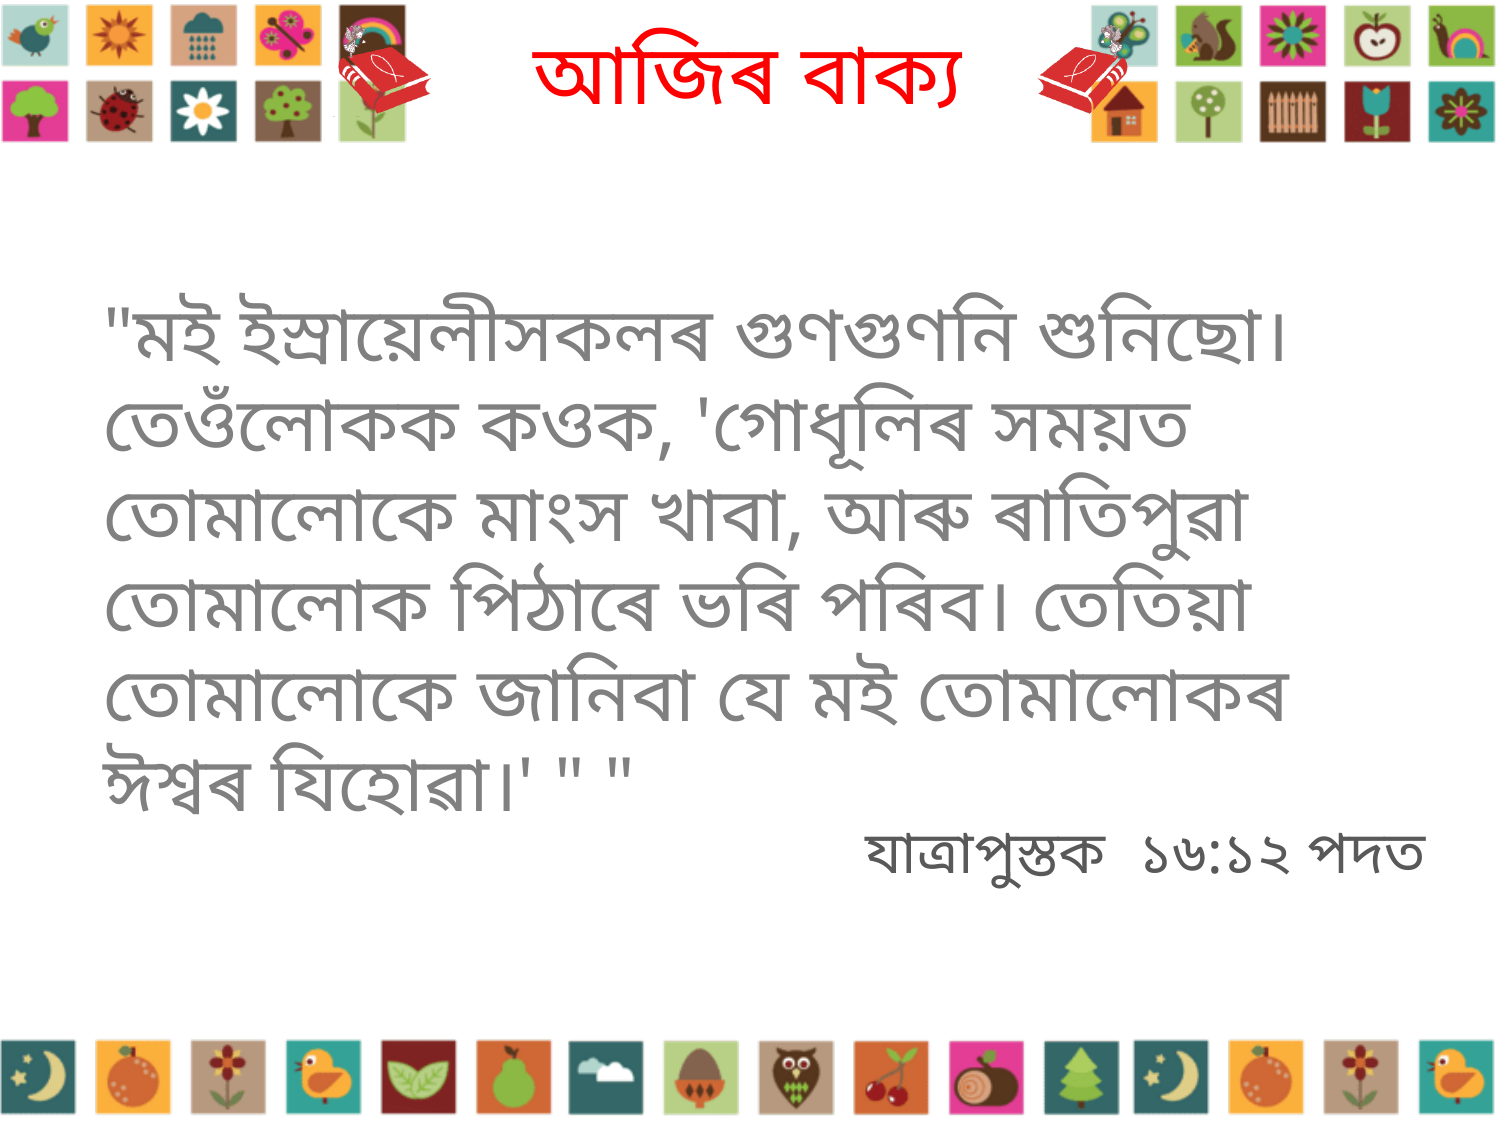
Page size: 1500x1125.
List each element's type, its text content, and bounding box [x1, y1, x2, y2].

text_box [0, 1028, 1500, 1118]
text_box যাত্ৰাপুস্তক ১৬:১২ পদত [808, 807, 1441, 893]
text_box "মই ইস্ৰায়েলীসকলৰ গুণগুণনি শুনিছো। তেওঁলোকক কওক, 'গোধূলিৰ সময়ত তোমালোকে মাংস খাবা, আৰু ৰাতিপুৱা তোমালোক পিঠাৰে ভৰি পৰিব। তেতিয়া তোমালোকে জানিবা যে মই তোমালোকৰ ঈশ্বৰ যিহোৱা।' " " [88, 278, 1436, 834]
text_box আজিৰ বাক্য [425, 13, 1078, 129]
picture [0, 3, 463, 150]
picture [1005, 3, 1500, 150]
